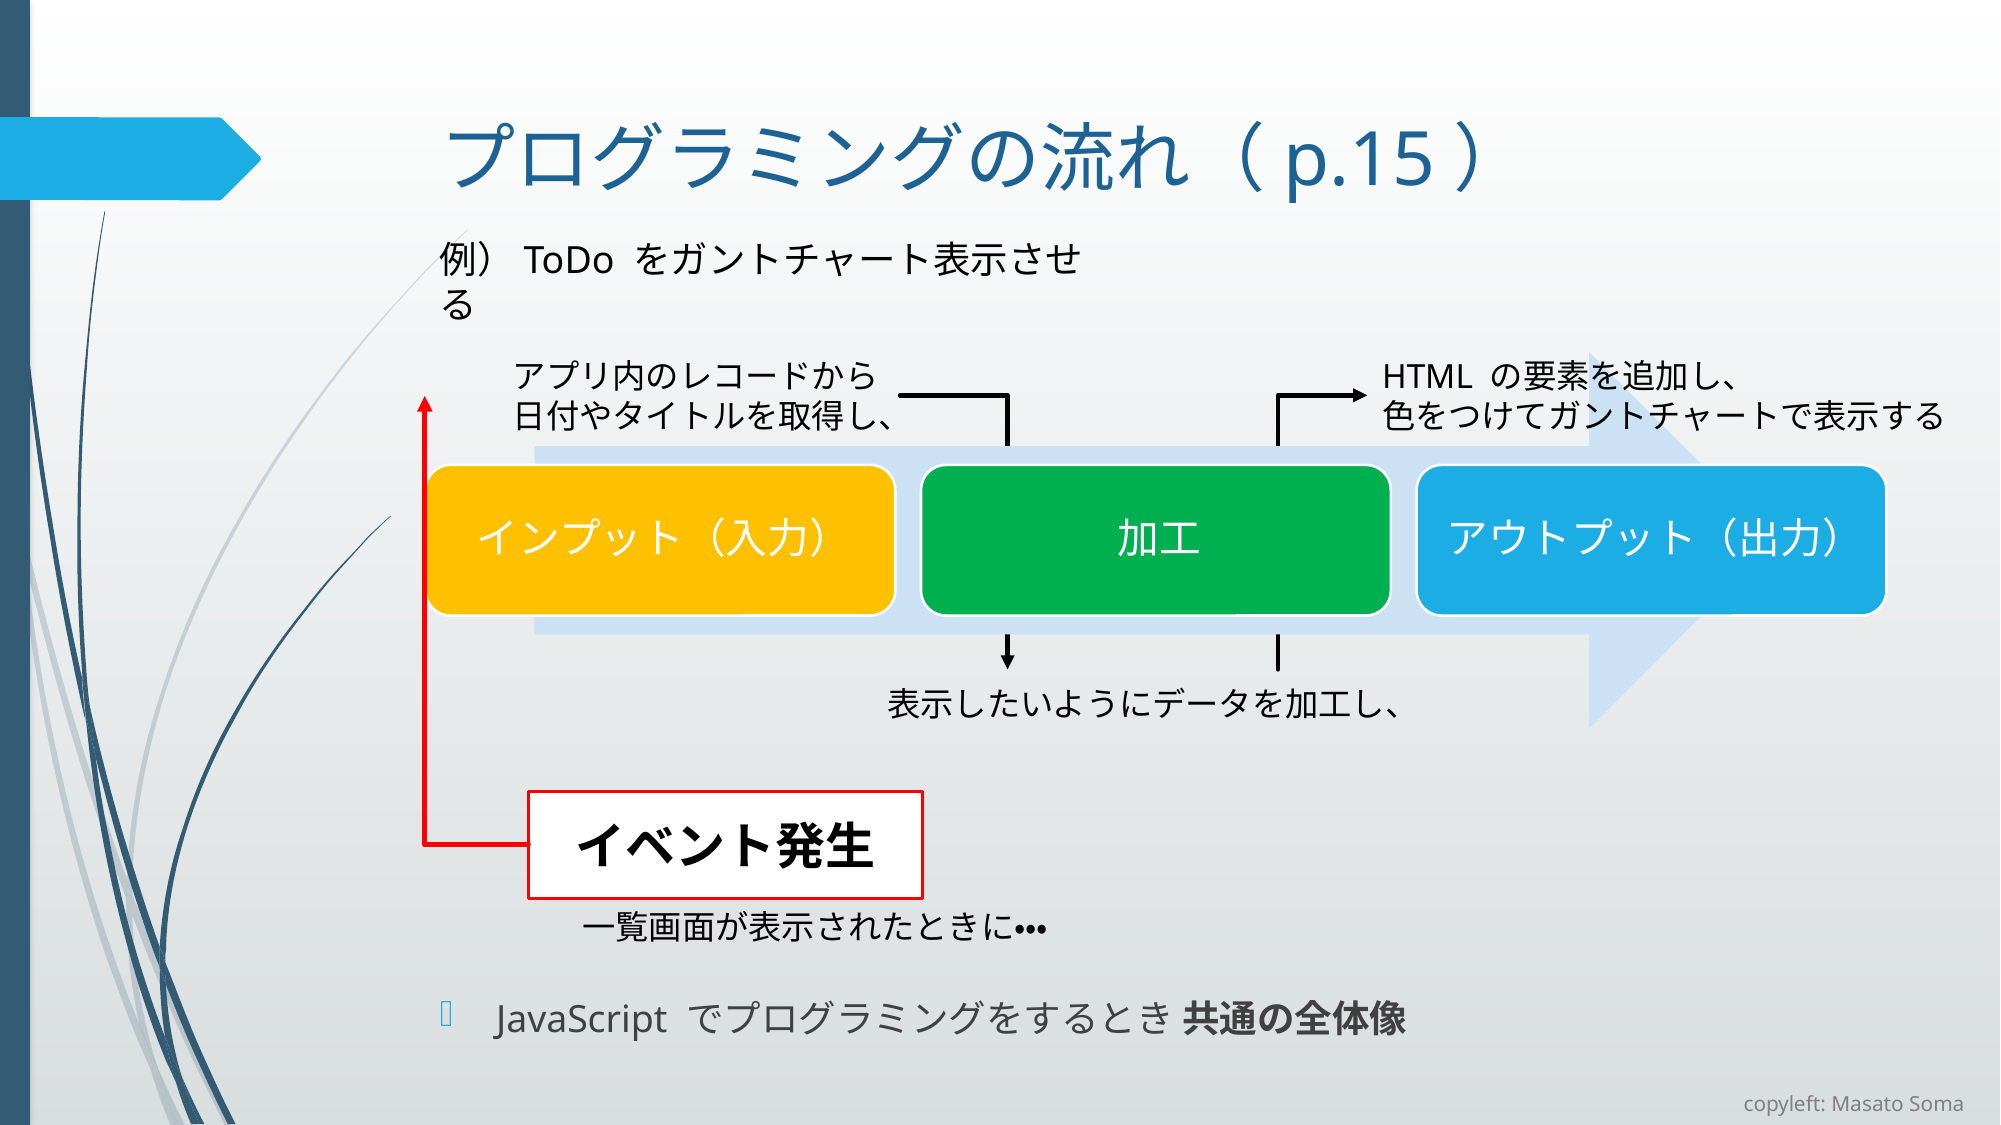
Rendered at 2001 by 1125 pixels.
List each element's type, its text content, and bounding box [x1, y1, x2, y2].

text_box HTML の要素を追加し、 色をつけてガントチャートで表示する [1367, 348, 1969, 443]
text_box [424, 395, 529, 845]
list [424, 351, 1888, 729]
text_box 例）ToDo をガントチャート表示させる [424, 228, 1135, 334]
text_box 一覧画面が表示されたときに・・・ [567, 899, 1278, 954]
text_box イベント発生 [527, 790, 924, 900]
text_box JavaScript でプログラミングをするとき 共通の全体像 [424, 987, 1538, 1060]
title プログラミングの流れ（p.15） [425, 102, 1888, 226]
